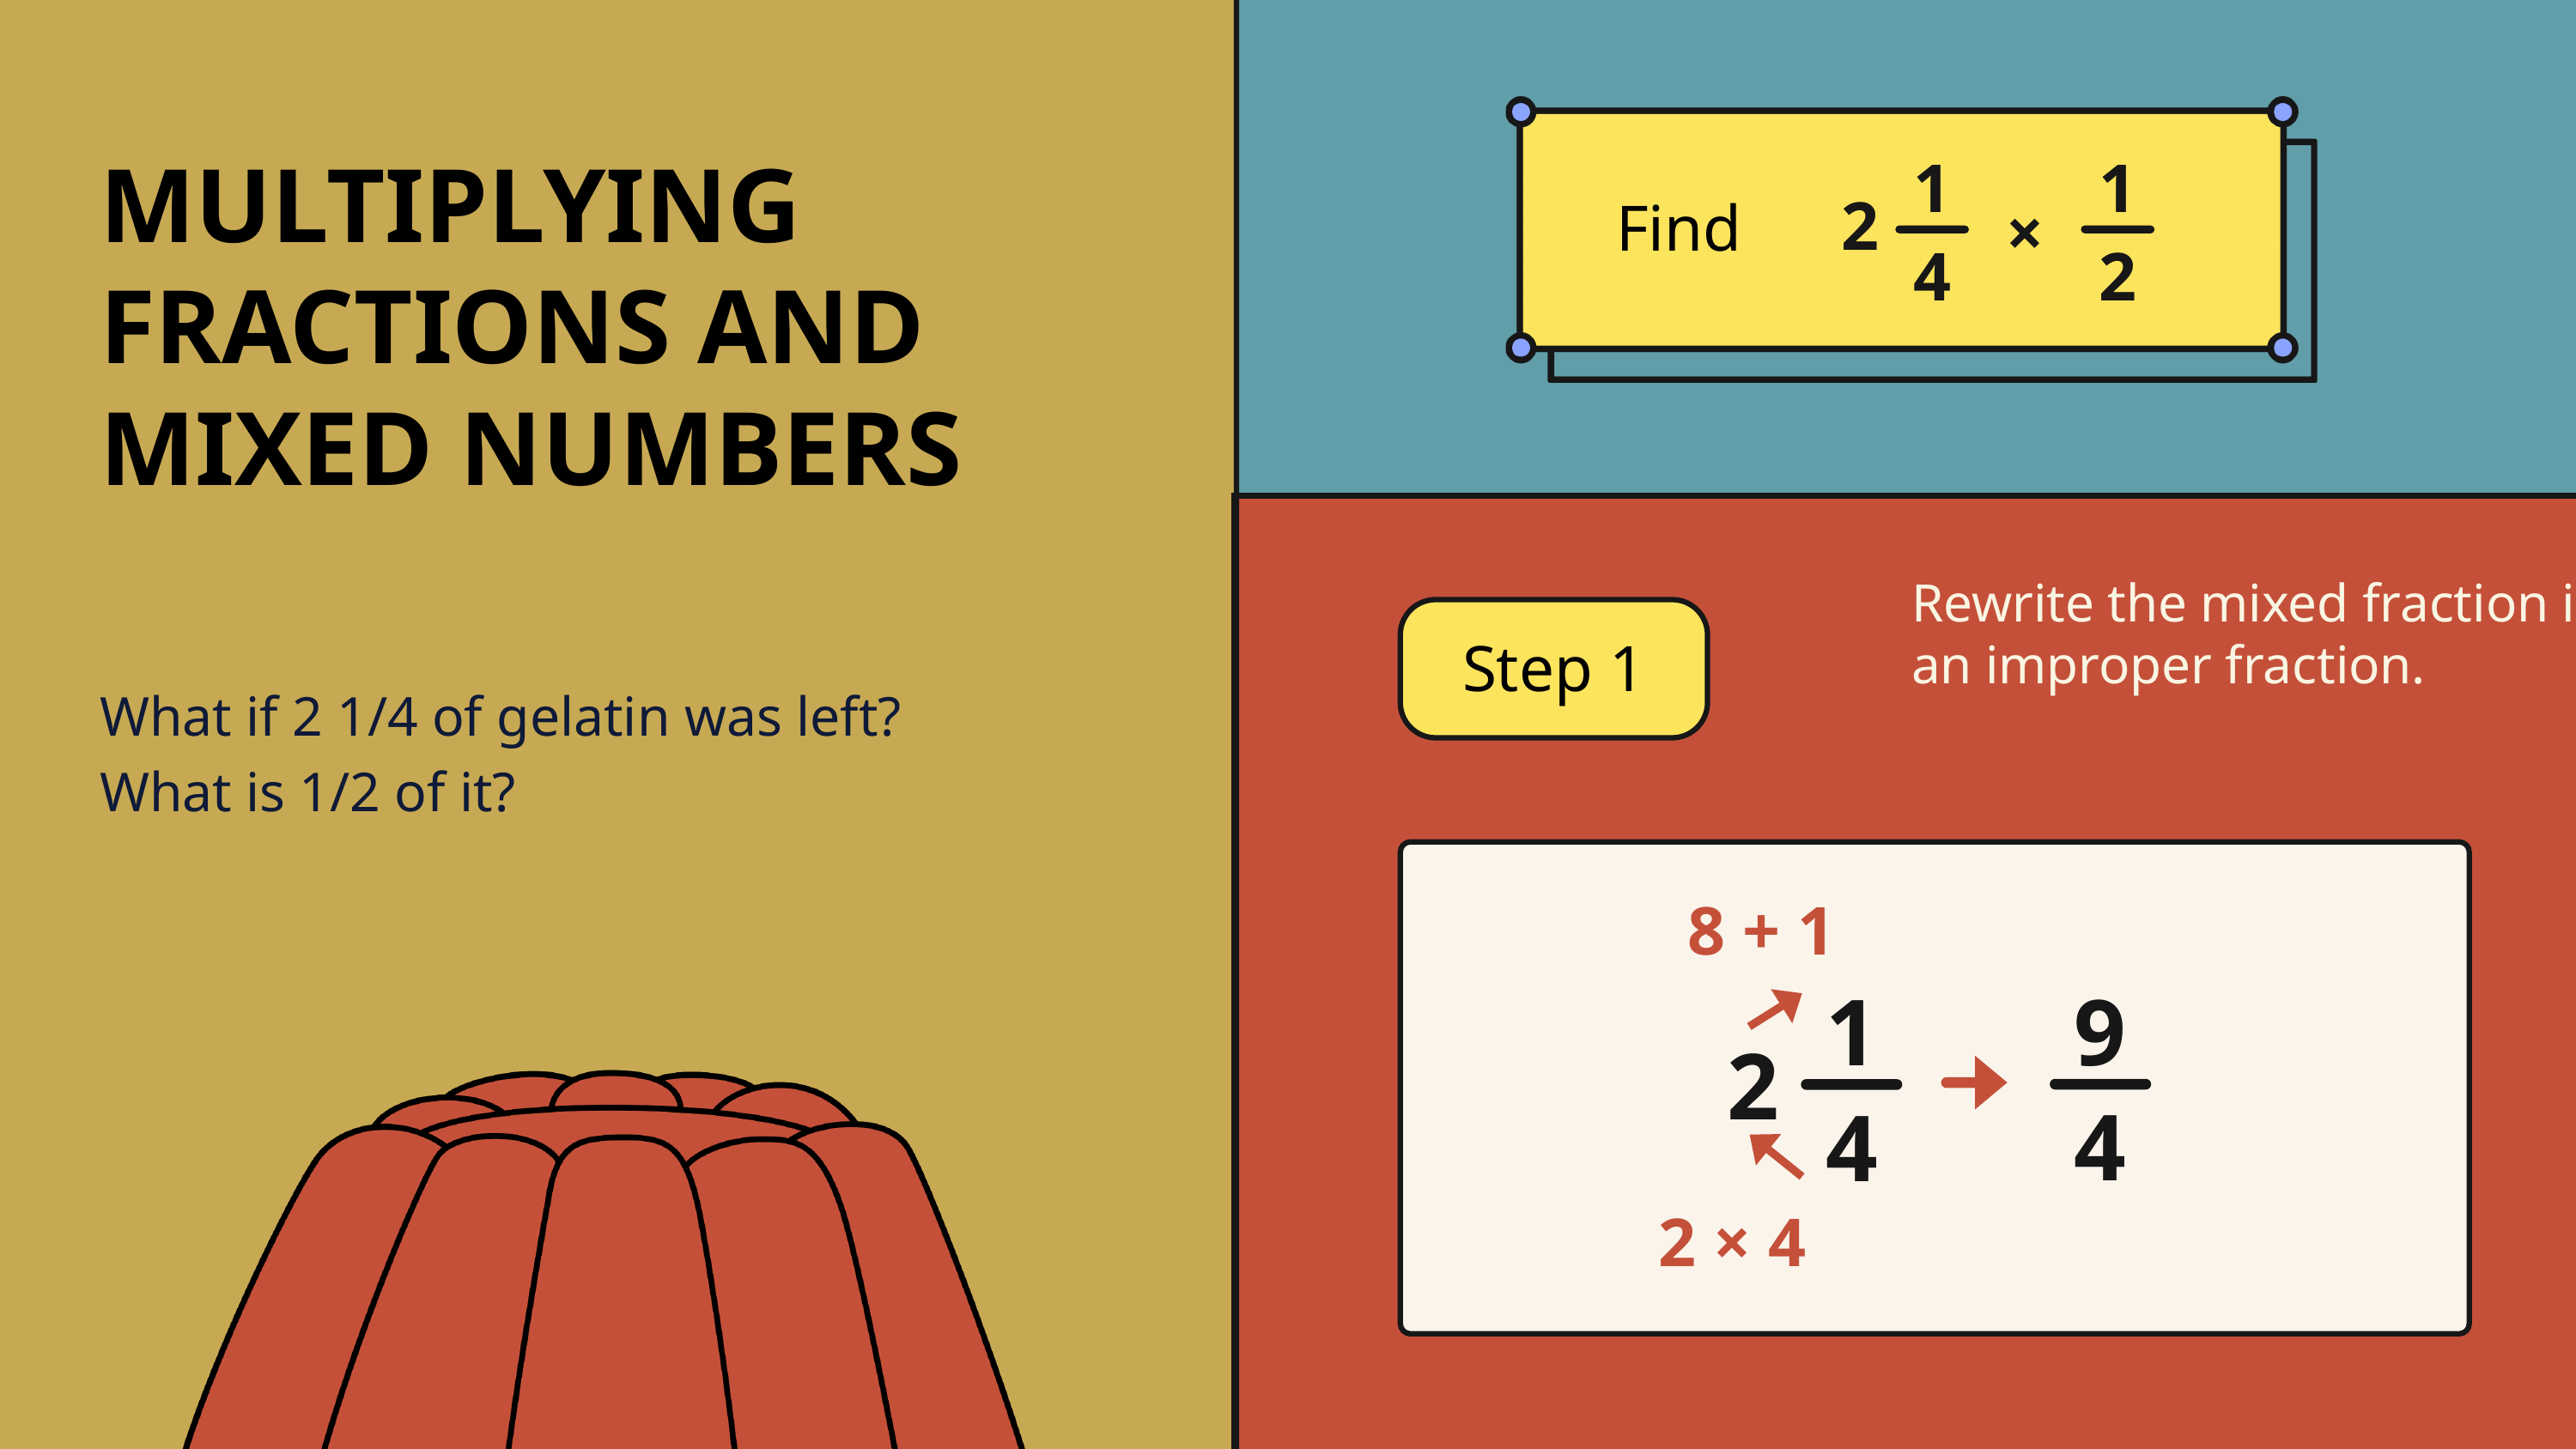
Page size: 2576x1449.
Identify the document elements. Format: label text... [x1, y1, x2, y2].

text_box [1400, 841, 2470, 1335]
text_box [100, 1061, 1109, 1449]
text_box MULTIPLYING FRACTIONS AND MIXED NUMBERS [100, 141, 1090, 506]
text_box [1233, 495, 2576, 1449]
text_box What if 2 1/4 of gelatin was left? What is 1/2 of it? [100, 671, 920, 898]
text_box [1400, 599, 1708, 738]
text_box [1233, 0, 2576, 494]
